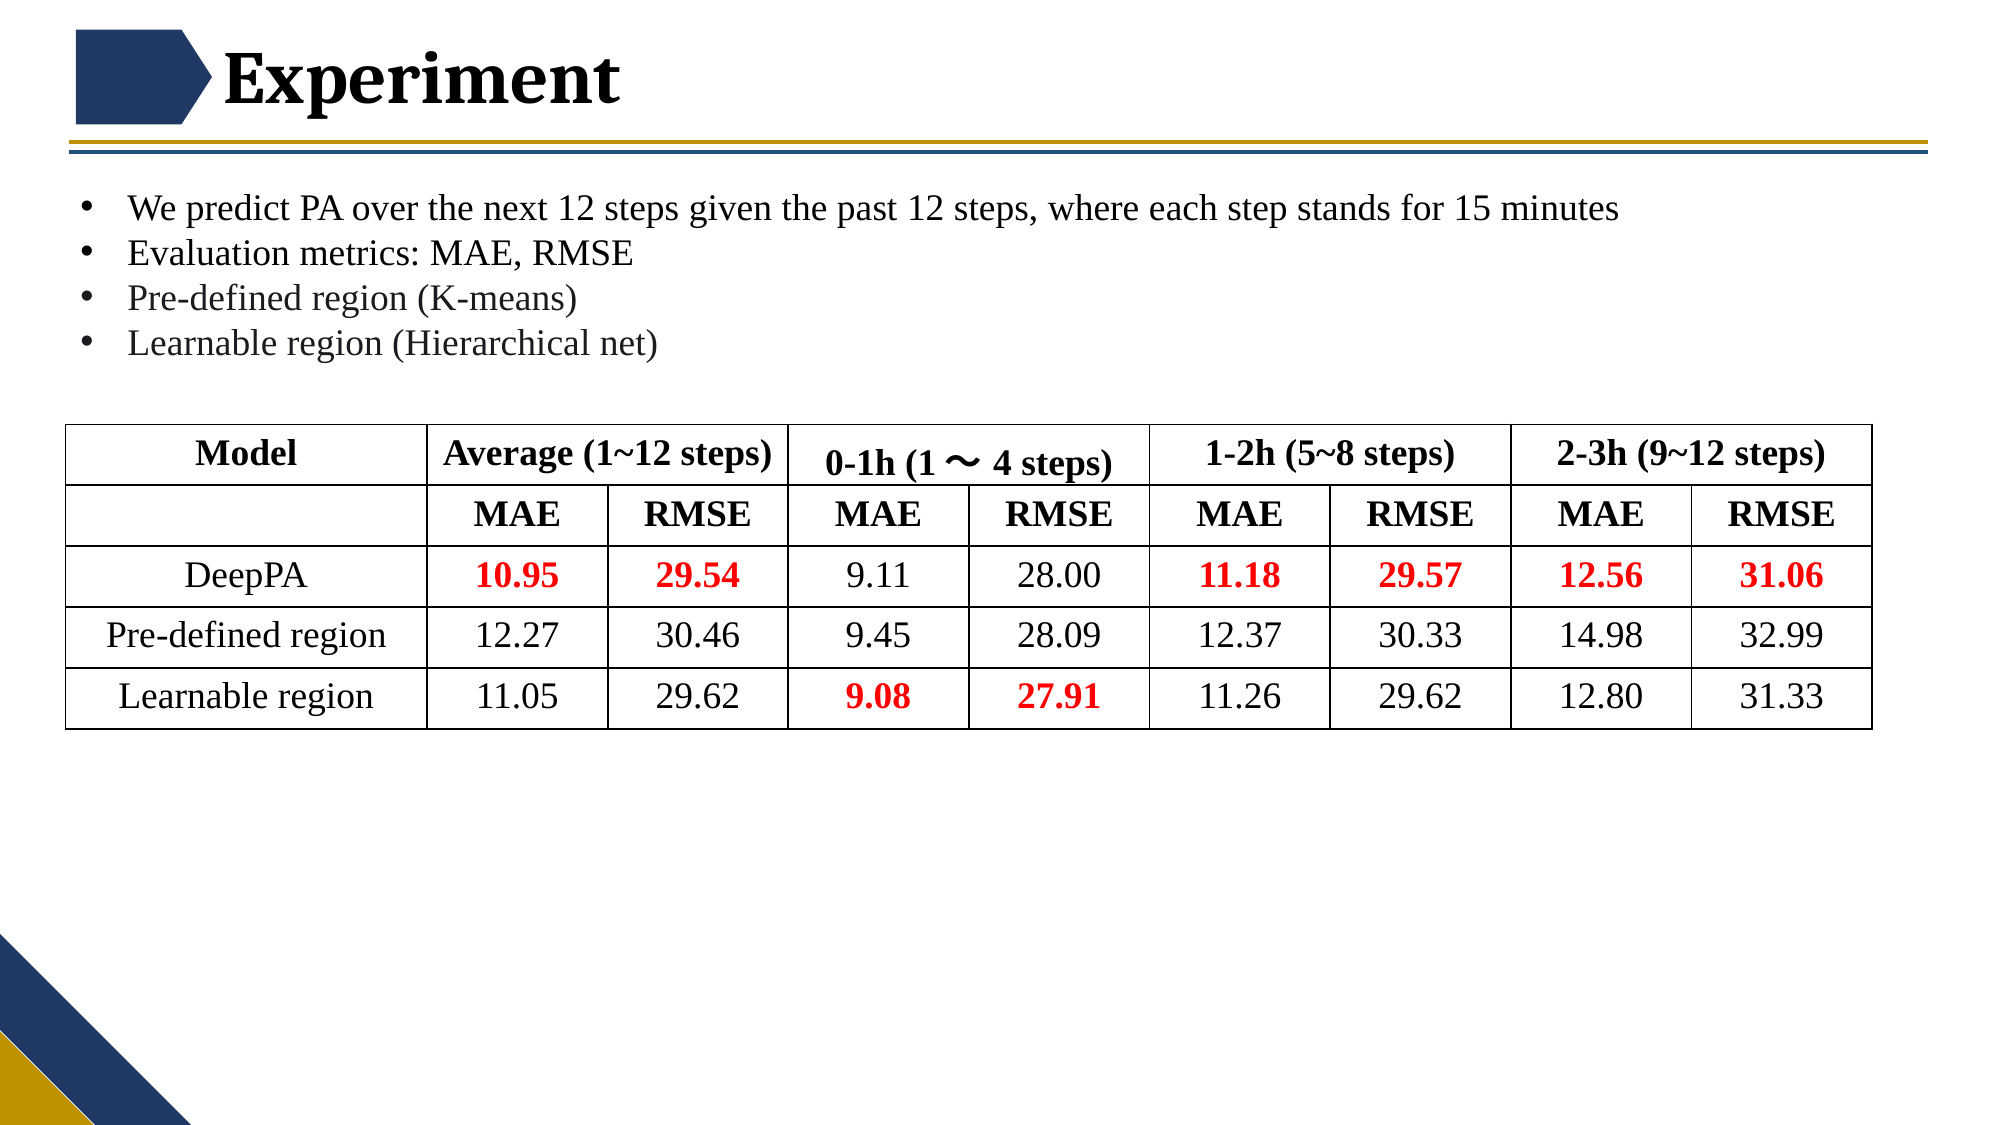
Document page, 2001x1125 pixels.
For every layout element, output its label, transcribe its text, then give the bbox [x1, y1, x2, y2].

table_cell MAE [428, 486, 607, 545]
table_cell 29.62 [1331, 669, 1510, 728]
table_cell 31.33 [1692, 669, 1871, 728]
table_cell 11.18 [1150, 547, 1329, 606]
table_header Average (1~12 steps) [428, 425, 787, 484]
table_cell 11.26 [1150, 669, 1329, 728]
table_cell 12.37 [1150, 608, 1329, 667]
table_cell RMSE [970, 486, 1149, 545]
table_header 2-3h (9~12 steps) [1512, 425, 1871, 484]
table_cell [66, 486, 426, 545]
table_cell 12.56 [1512, 547, 1691, 606]
table_cell RMSE [609, 486, 787, 545]
table_cell 27.91 [970, 669, 1149, 728]
text_box [74, 28, 173, 126]
table_cell 9.11 [789, 547, 968, 606]
text_box Experiment [173, 21, 672, 127]
text_box [0, 1029, 96, 1125]
table_cell 14.98 [1512, 608, 1691, 667]
table_header 0-1h (1～4 steps) [789, 425, 1149, 484]
text_box We predict PA over the next 12 steps given the past 12 steps, where each step stands for 15 minutes Evaluation metrics: MAE, RMSE Pre-defined region (K-means) Learnable region (Hierarchical net) [65, 175, 1638, 416]
table_cell RMSE [1331, 486, 1510, 545]
table_cell 29.62 [609, 669, 787, 728]
table_cell 9.08 [789, 669, 968, 728]
table_cell 30.33 [1331, 608, 1510, 667]
table_cell RMSE [1692, 486, 1871, 545]
table_cell Learnable region [66, 669, 426, 728]
table_cell 12.27 [428, 608, 607, 667]
table_cell 32.99 [1692, 608, 1871, 667]
table_cell 12.80 [1512, 669, 1691, 728]
table_cell 31.06 [1692, 547, 1871, 606]
table_cell 28.09 [970, 608, 1149, 667]
table_header 1-2h (5~8 steps) [1150, 425, 1510, 484]
table_cell 11.05 [428, 669, 607, 728]
table_cell MAE [1150, 486, 1329, 545]
table_cell 29.54 [609, 547, 787, 606]
text_box [0, 932, 193, 1125]
table_cell DeepPA [66, 547, 426, 606]
table_cell MAE [1512, 486, 1691, 545]
table_cell MAE [789, 486, 968, 545]
table_cell 30.46 [609, 608, 787, 667]
table_cell 10.95 [428, 547, 607, 606]
table_cell 9.45 [789, 608, 968, 667]
table_cell 29.57 [1331, 547, 1510, 606]
table_header Model [66, 425, 426, 484]
table_cell 28.00 [970, 547, 1149, 606]
table_cell Pre-defined region [66, 608, 426, 667]
